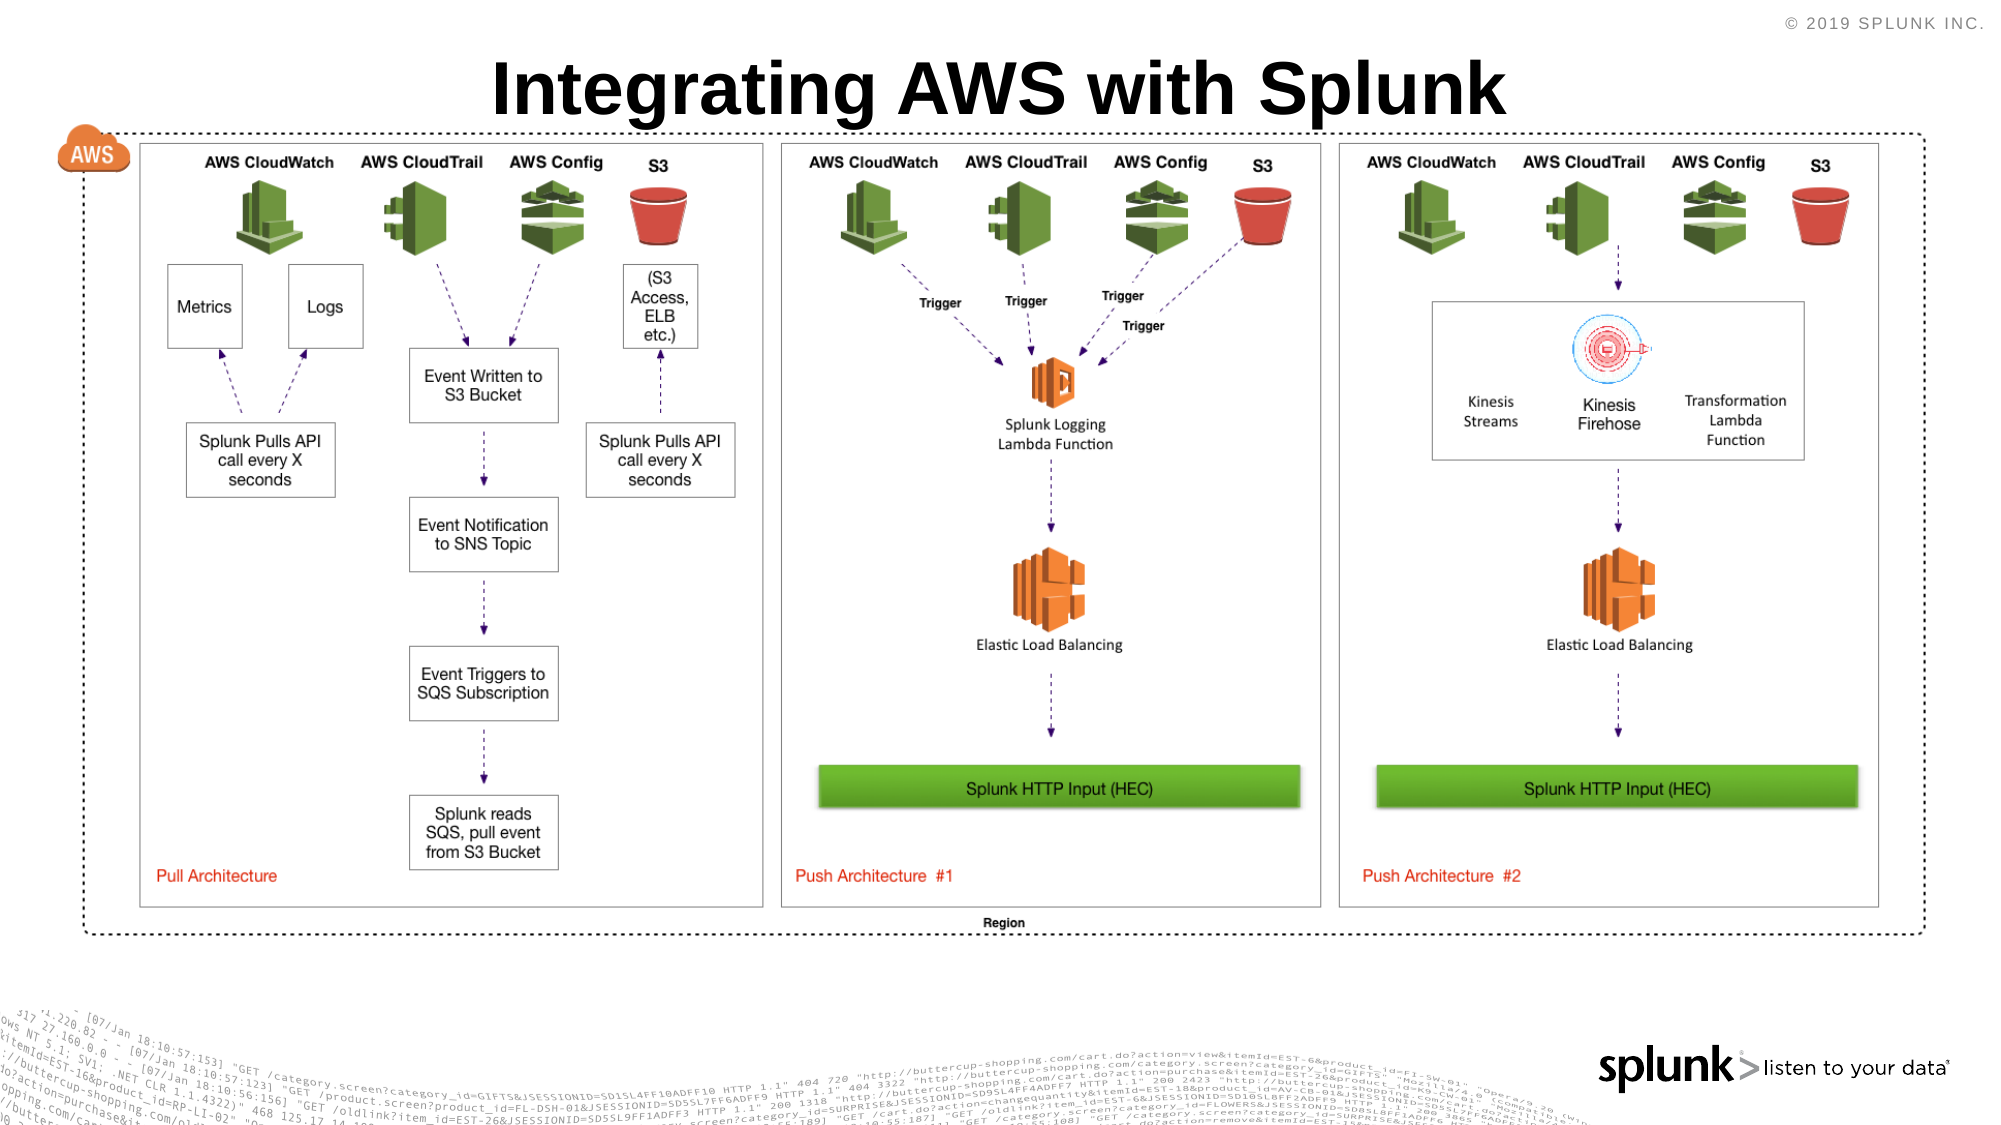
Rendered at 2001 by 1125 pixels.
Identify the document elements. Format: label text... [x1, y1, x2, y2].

picture [0, 115, 2000, 1125]
text_box Integrating AWS with Splunk [0, 0, 2000, 115]
